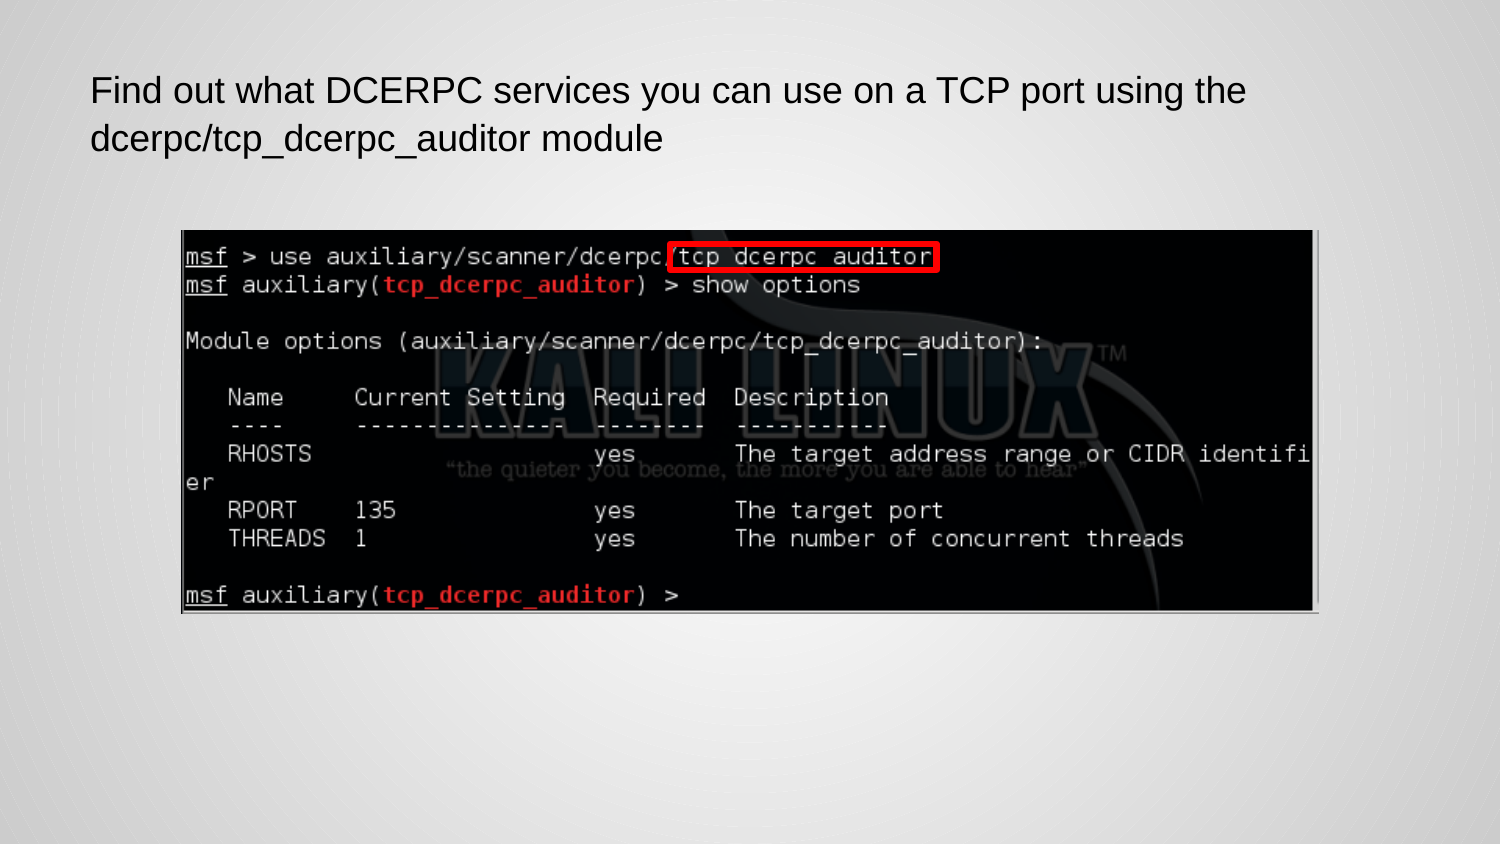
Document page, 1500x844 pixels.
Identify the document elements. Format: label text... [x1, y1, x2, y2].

picture [180, 230, 1319, 614]
title Find out what DCERPC services you can use on a TCP port using the dcerpc/tcp_dcerpc_auditor module [75, 33, 1425, 175]
